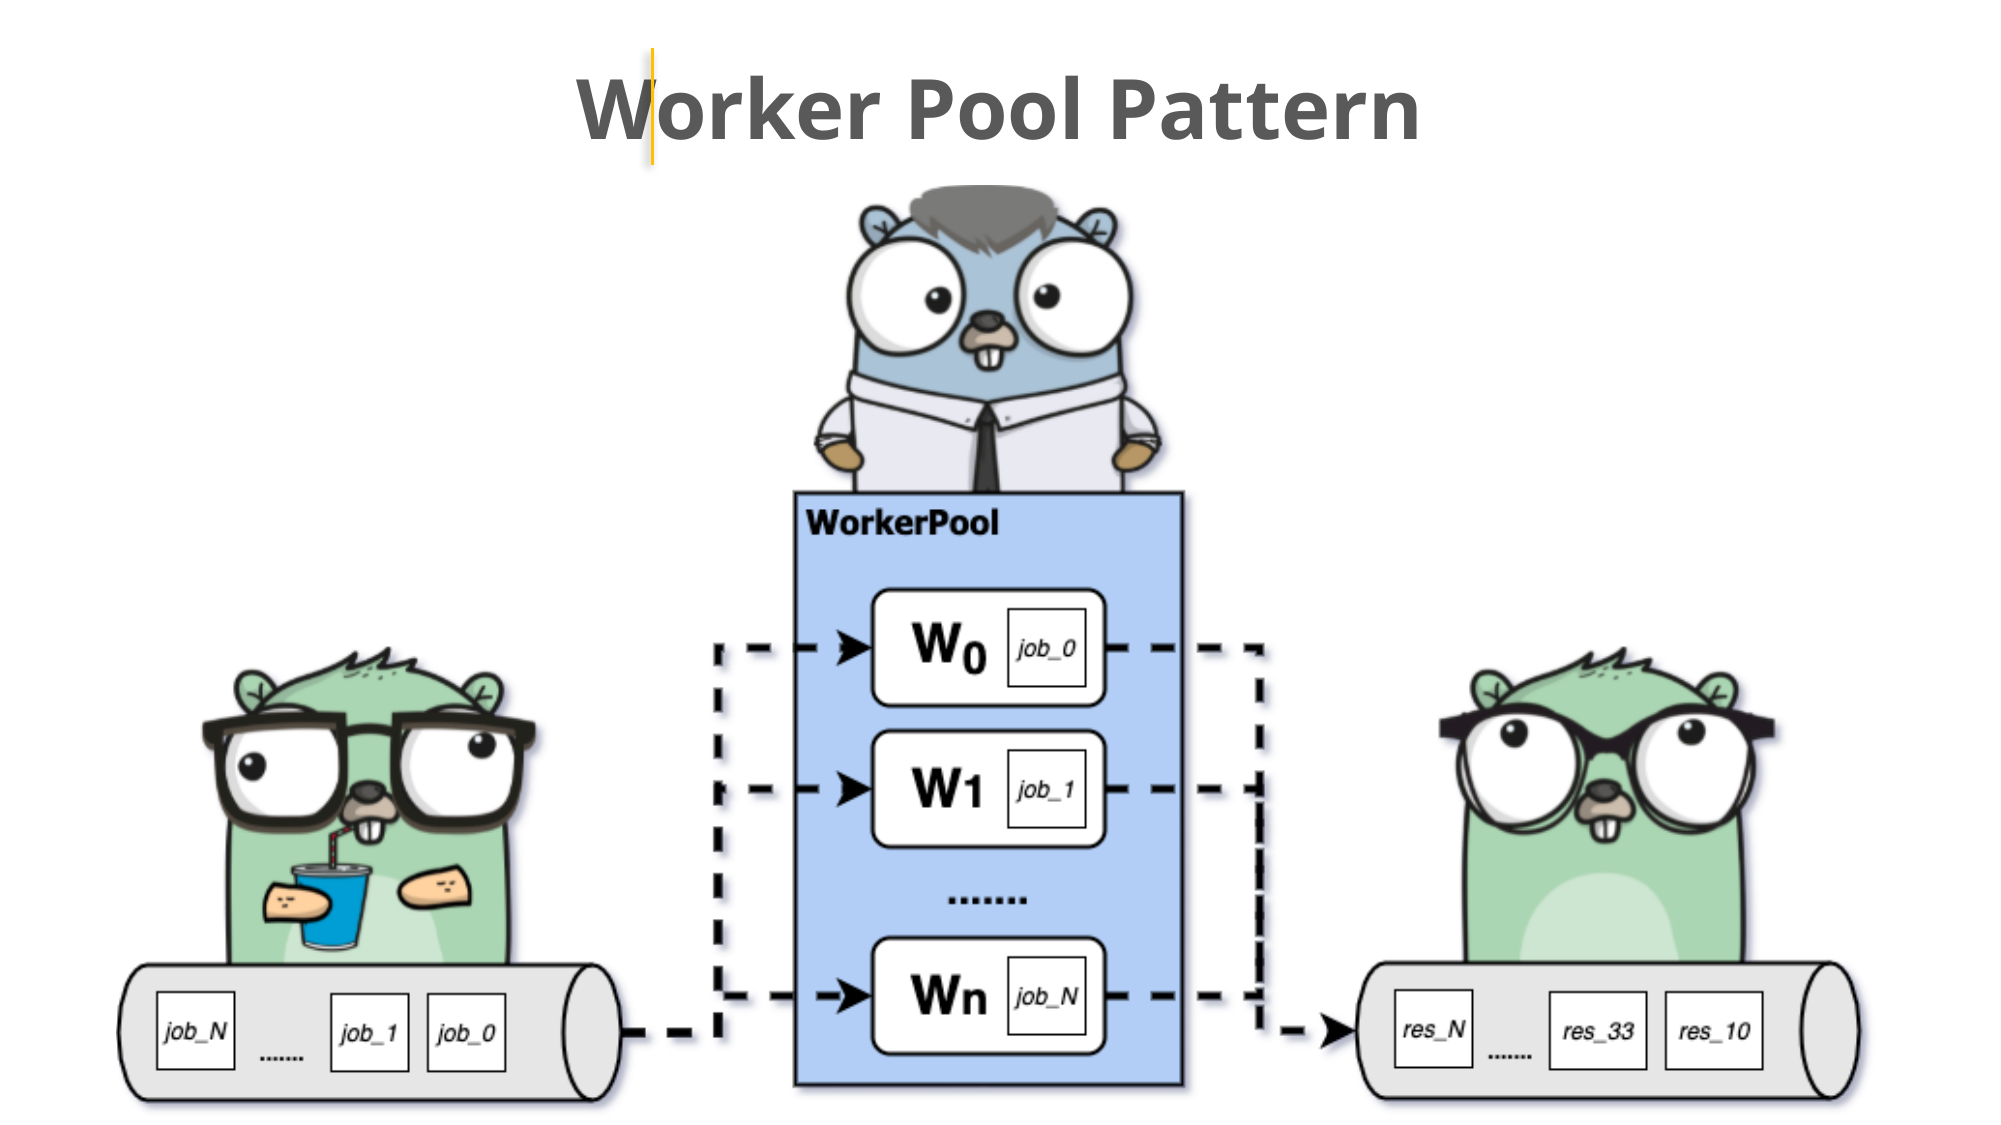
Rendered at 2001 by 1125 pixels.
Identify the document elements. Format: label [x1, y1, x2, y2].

text_box [650, 48, 1349, 165]
picture [116, 184, 1884, 1125]
